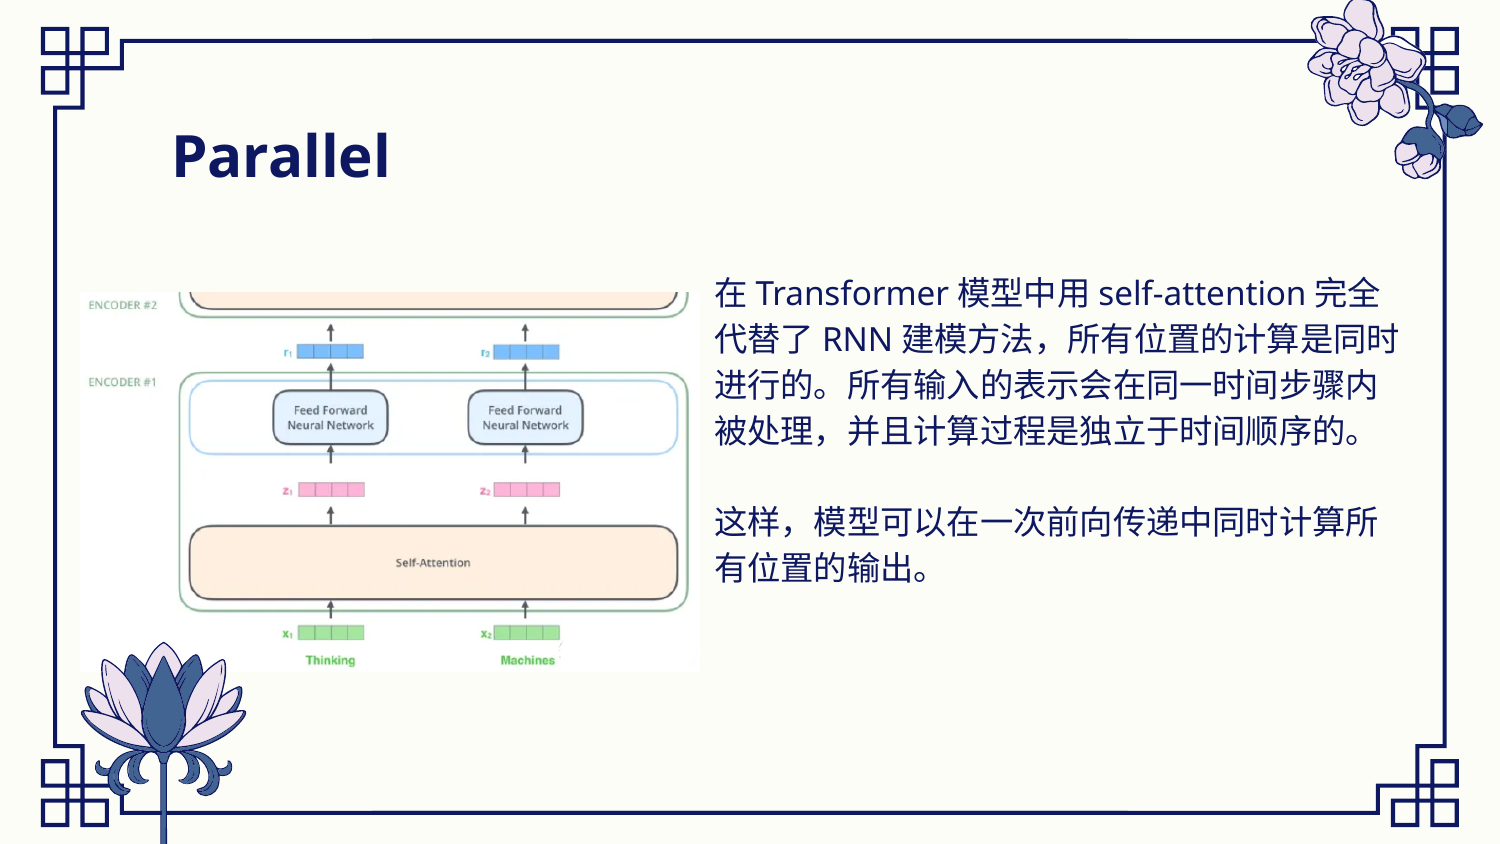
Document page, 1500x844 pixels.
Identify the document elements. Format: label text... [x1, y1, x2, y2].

subtitle 在Transformer模型中用self-attention完全代替了RNN建模方法，所有位置的计算是同时进行的。所有输入的表示会在同一时间步骤内被处理，并且计算过程是独立于时间顺序的。 这样，模型可以在一次前向传递中同时计算所有位置的输出。 [699, 251, 1420, 579]
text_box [79, 641, 248, 844]
title Parallel [155, 68, 877, 292]
picture [79, 292, 701, 672]
